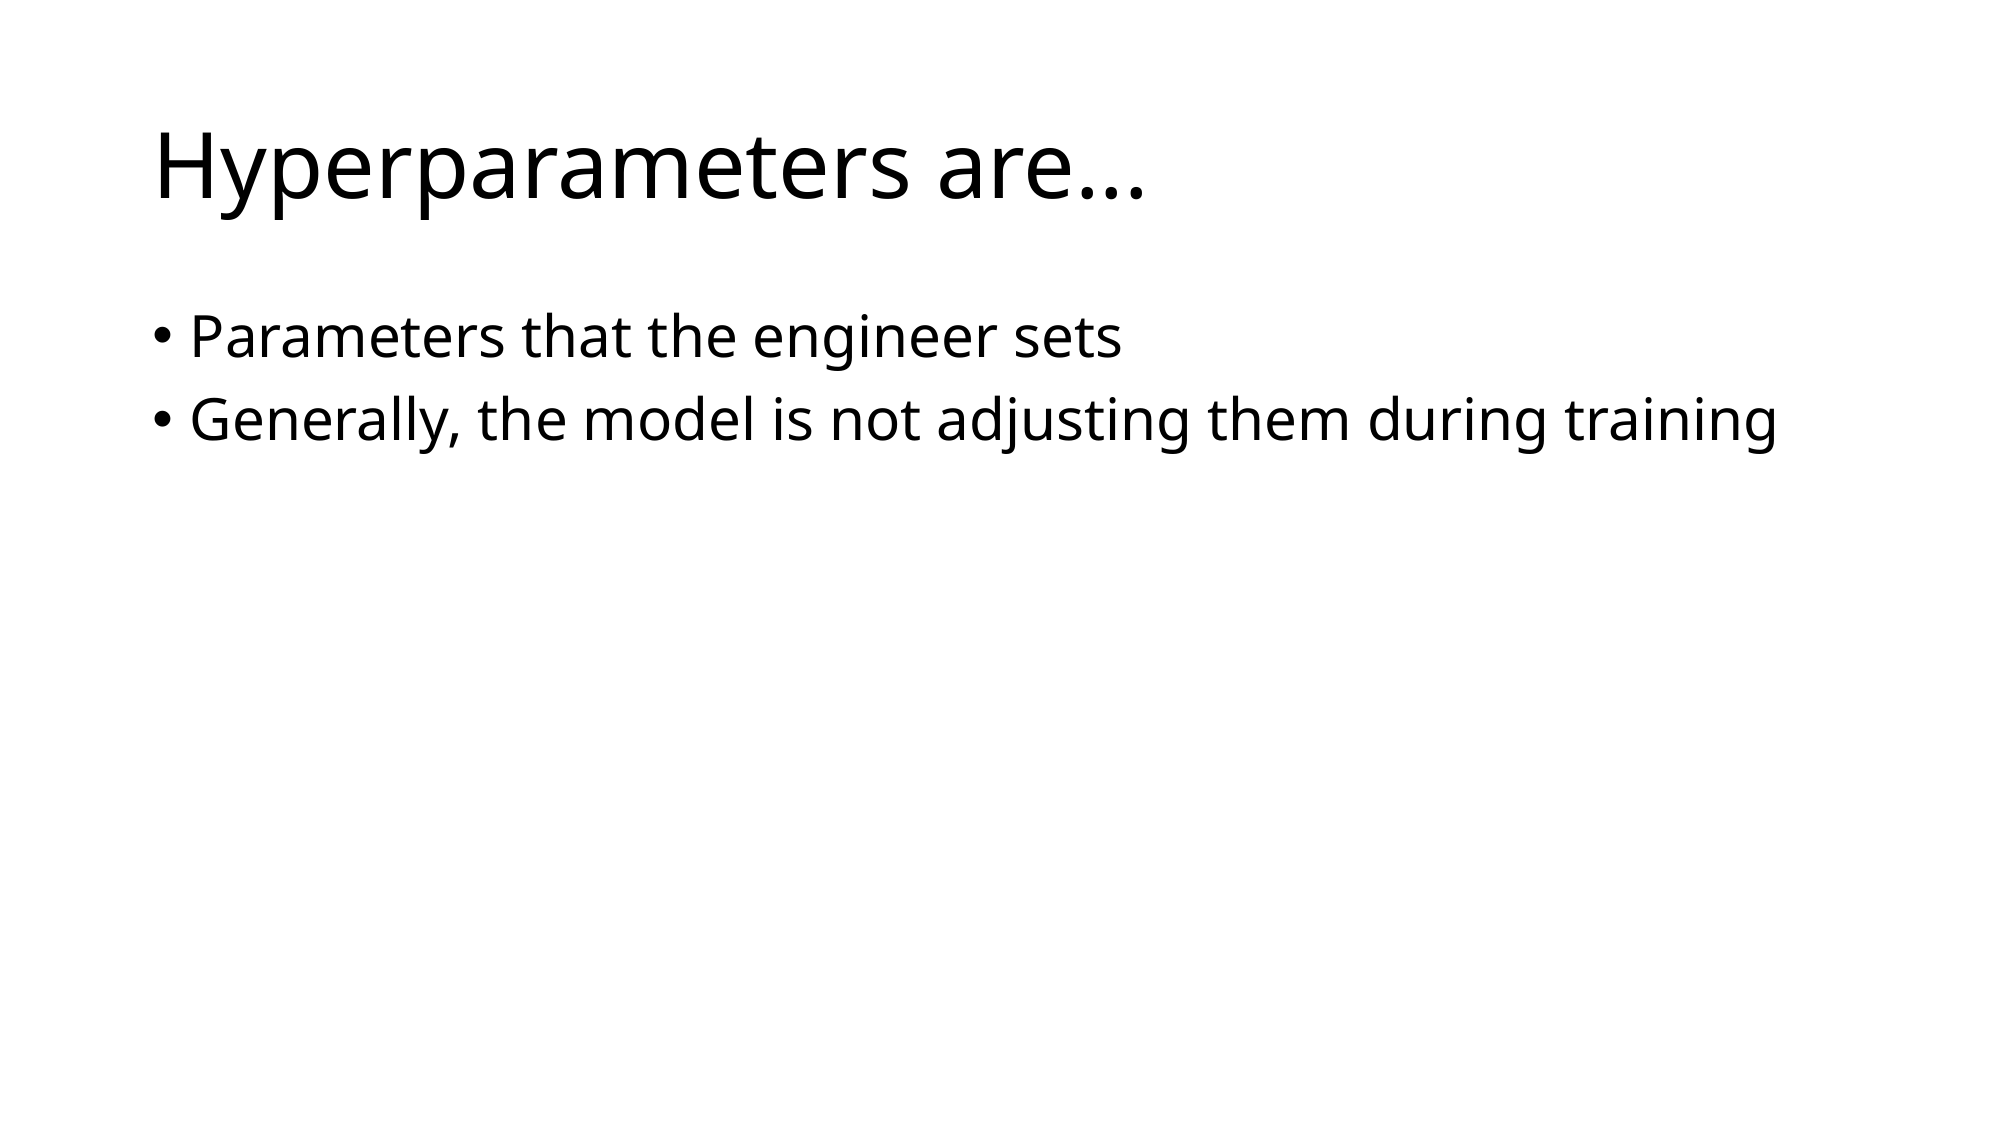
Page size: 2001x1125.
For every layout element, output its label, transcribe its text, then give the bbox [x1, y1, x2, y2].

list Parameters that the engineer sets Generally, the model is not adjusting them during training [137, 299, 1863, 1014]
title Hyperparameters are... [137, 59, 1863, 278]
